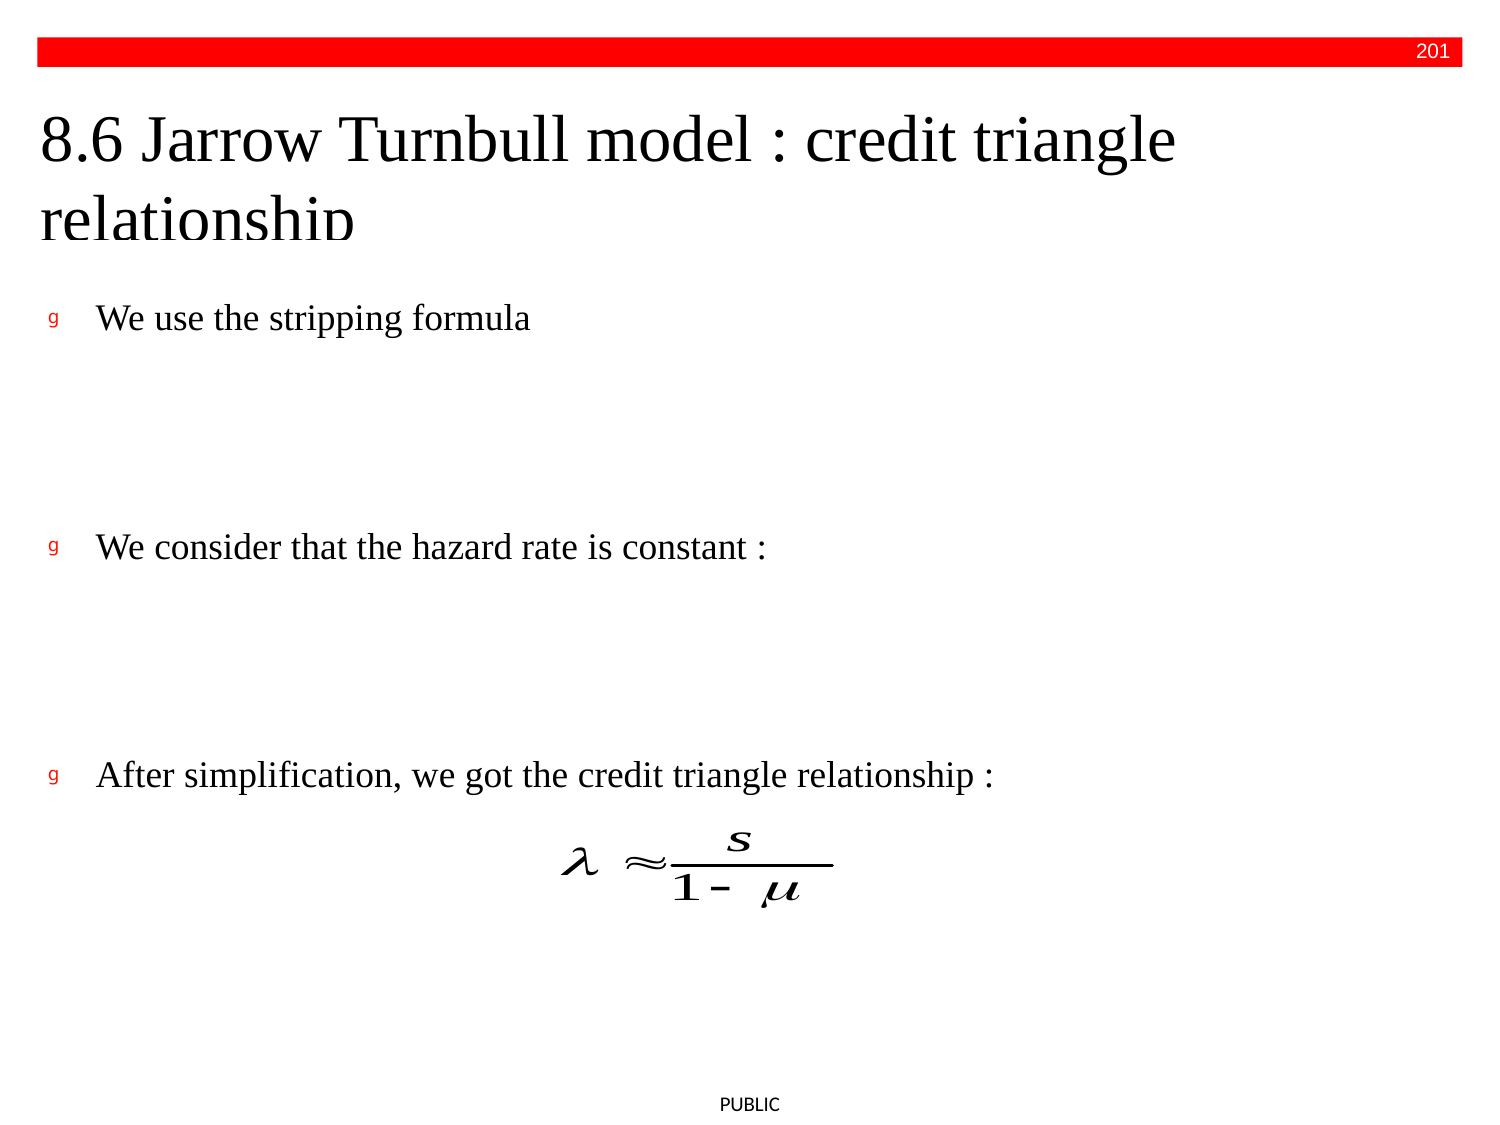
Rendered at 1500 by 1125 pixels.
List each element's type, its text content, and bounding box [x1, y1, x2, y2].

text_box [549, 812, 859, 919]
footer [512, 1042, 988, 1103]
text_box 8.6 Jarrow Turnbull model : credit triangle relationship [25, 87, 1500, 263]
